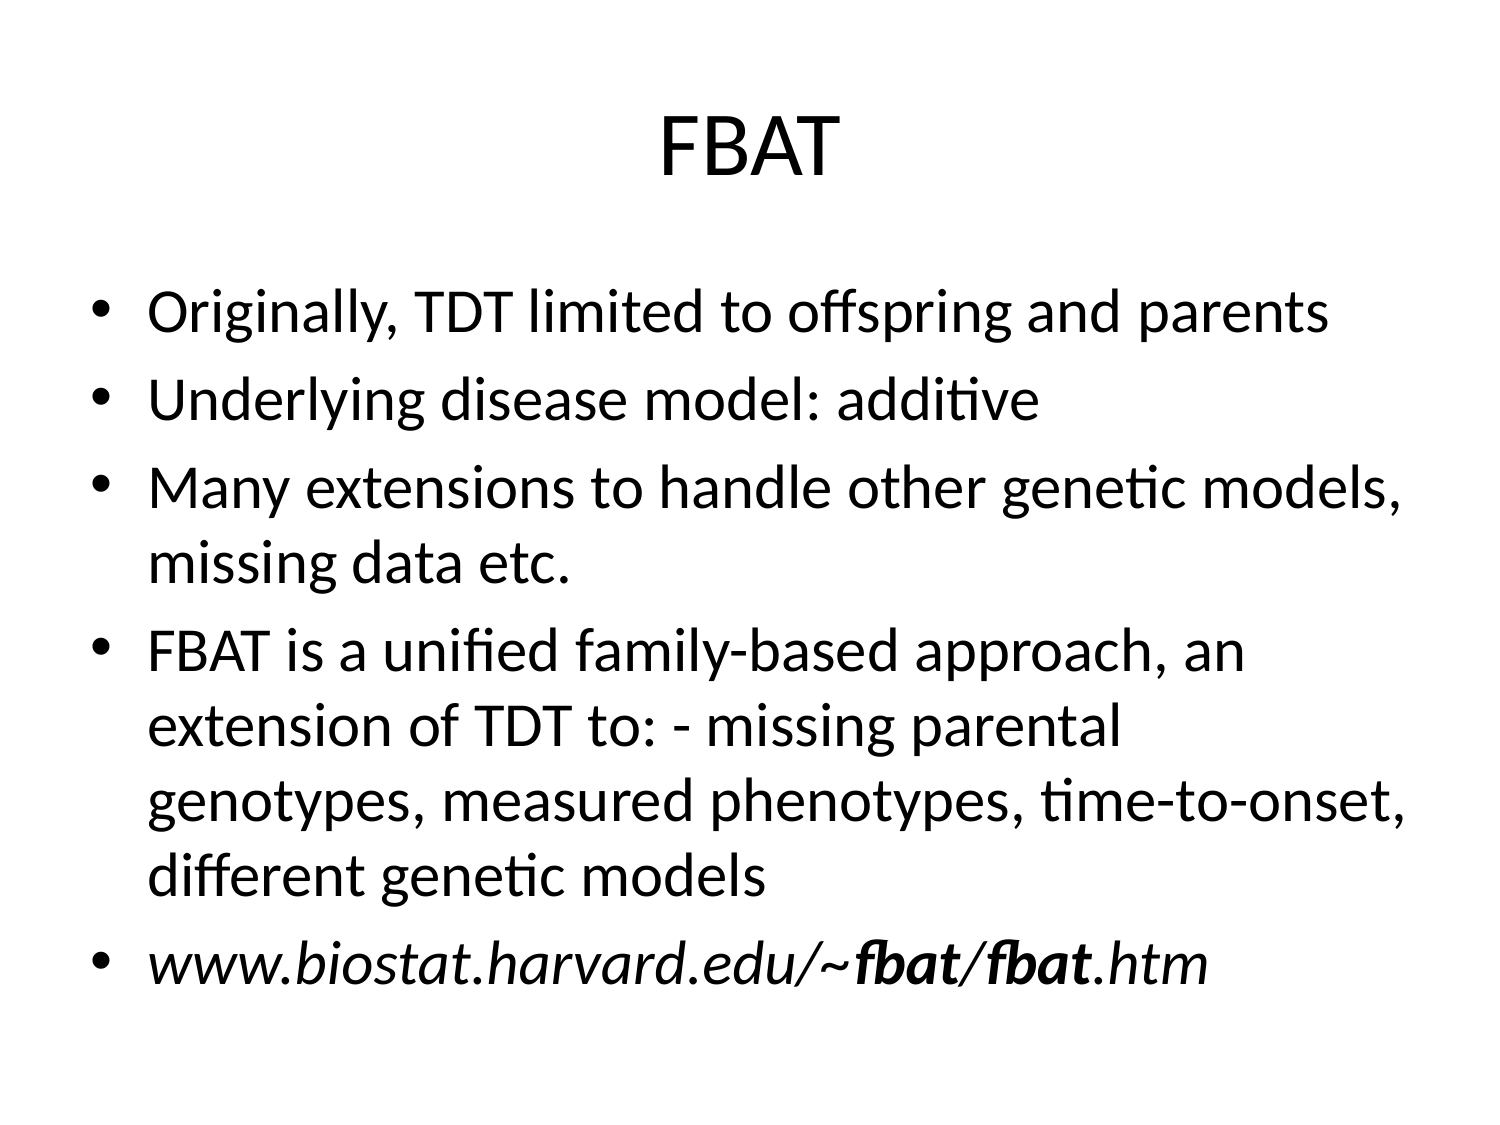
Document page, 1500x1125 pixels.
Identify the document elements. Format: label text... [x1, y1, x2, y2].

title FBAT [75, 45, 1425, 233]
list Originally, TDT limited to offspring and parents Underlying disease model: additive Many extensions to handle other genetic models, missing data etc. FBAT is a unified family-based approach, an extension of TDT to: - missing parental genotypes, measured phenotypes, time-to-onset, different genetic models www.biostat.harvard.edu/~fbat/fbat.htm [75, 262, 1425, 1005]
